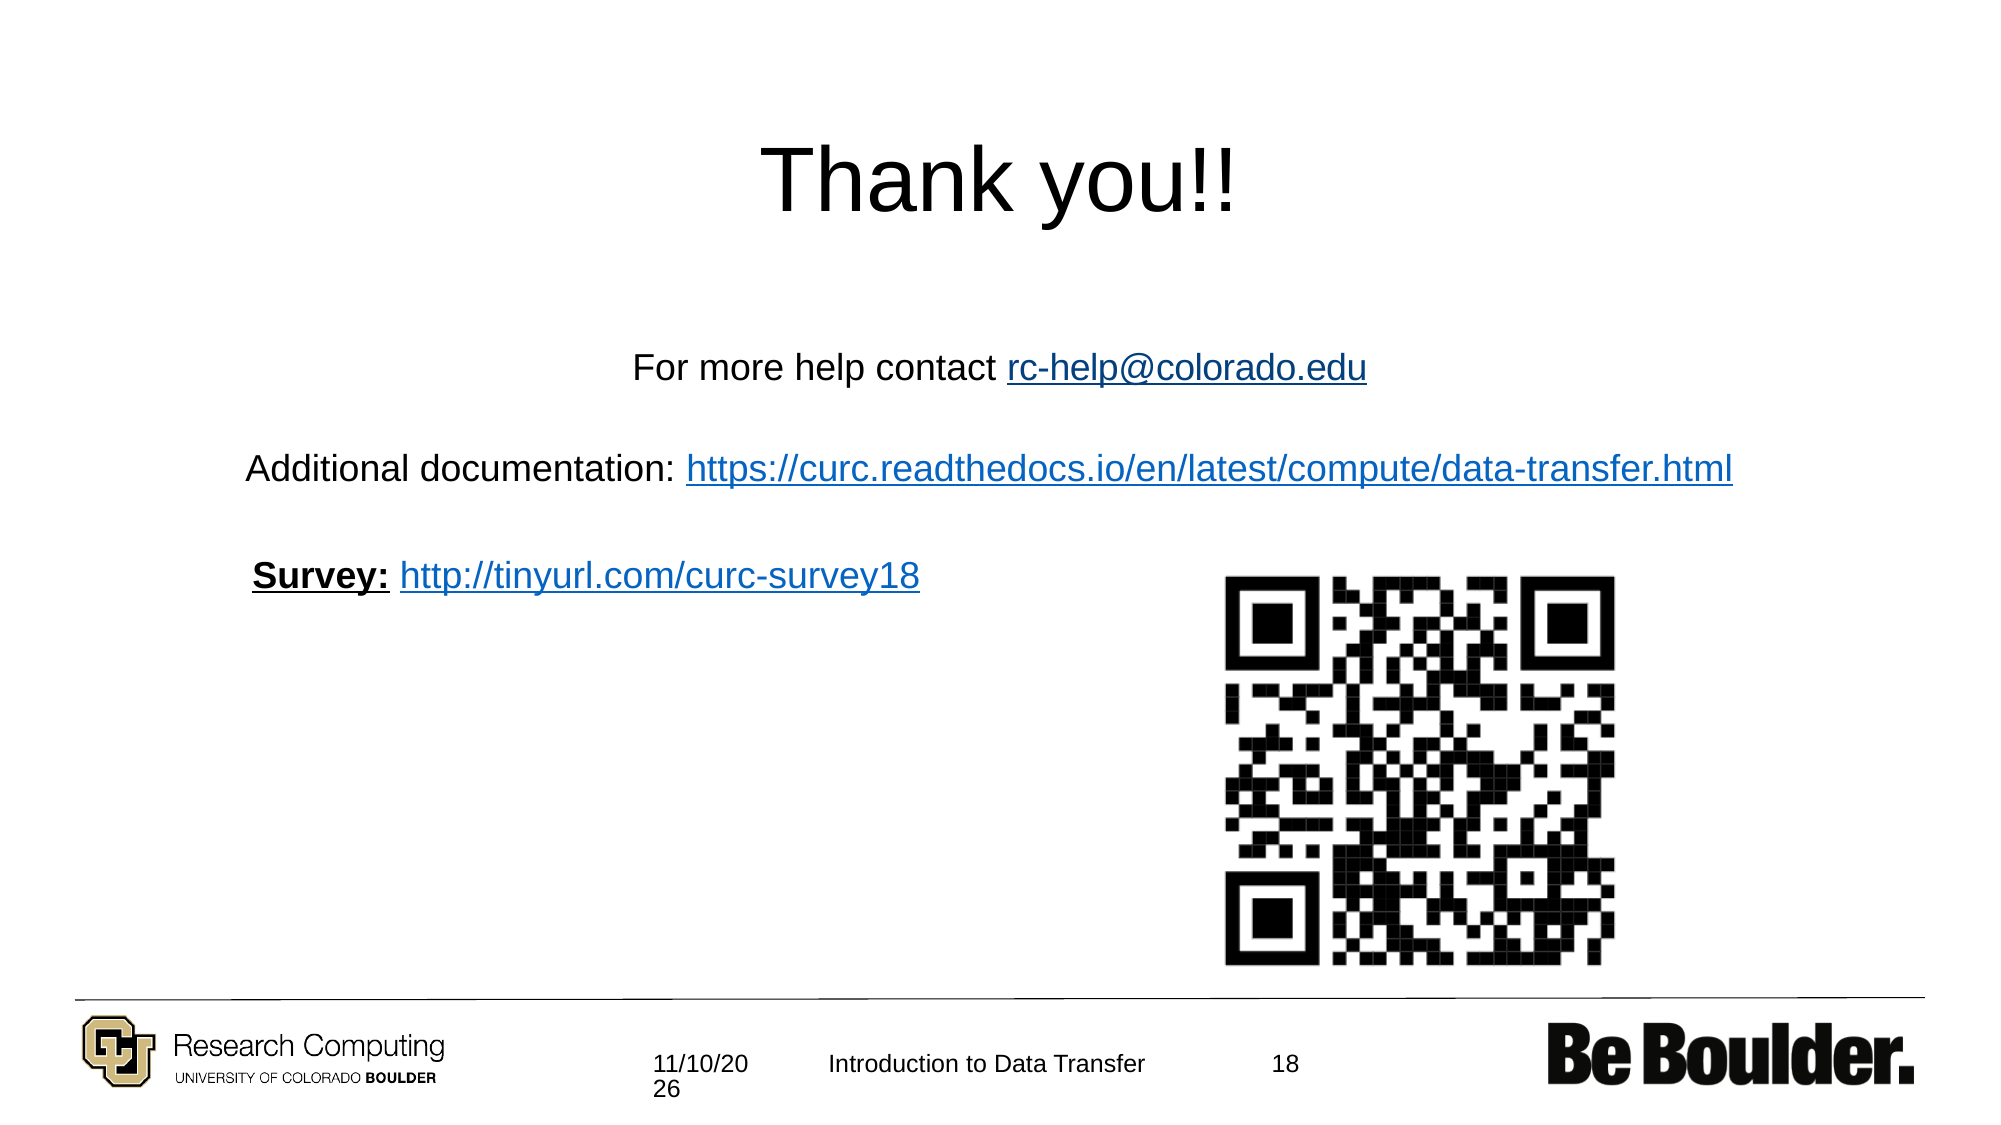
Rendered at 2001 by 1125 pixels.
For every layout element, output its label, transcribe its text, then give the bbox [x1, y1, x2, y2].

picture [1524, 1015, 1938, 1088]
slide_number 18 [1202, 1032, 1315, 1093]
footer Introduction to Data Transfer [772, 1032, 1202, 1093]
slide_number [637, 1032, 772, 1093]
text_box Survey: http://tinyurl.com/curc-survey18 [237, 543, 1027, 604]
picture [81, 1015, 444, 1088]
text_box Thank you!! [745, 111, 1255, 237]
text_box Additional documentation: https://curc.readthedocs.io/en/latest/compute/data-transfer.html [230, 437, 1759, 497]
picture [1217, 568, 1631, 978]
text_box For more help contact rc-help@colorado.edu [617, 335, 1383, 396]
